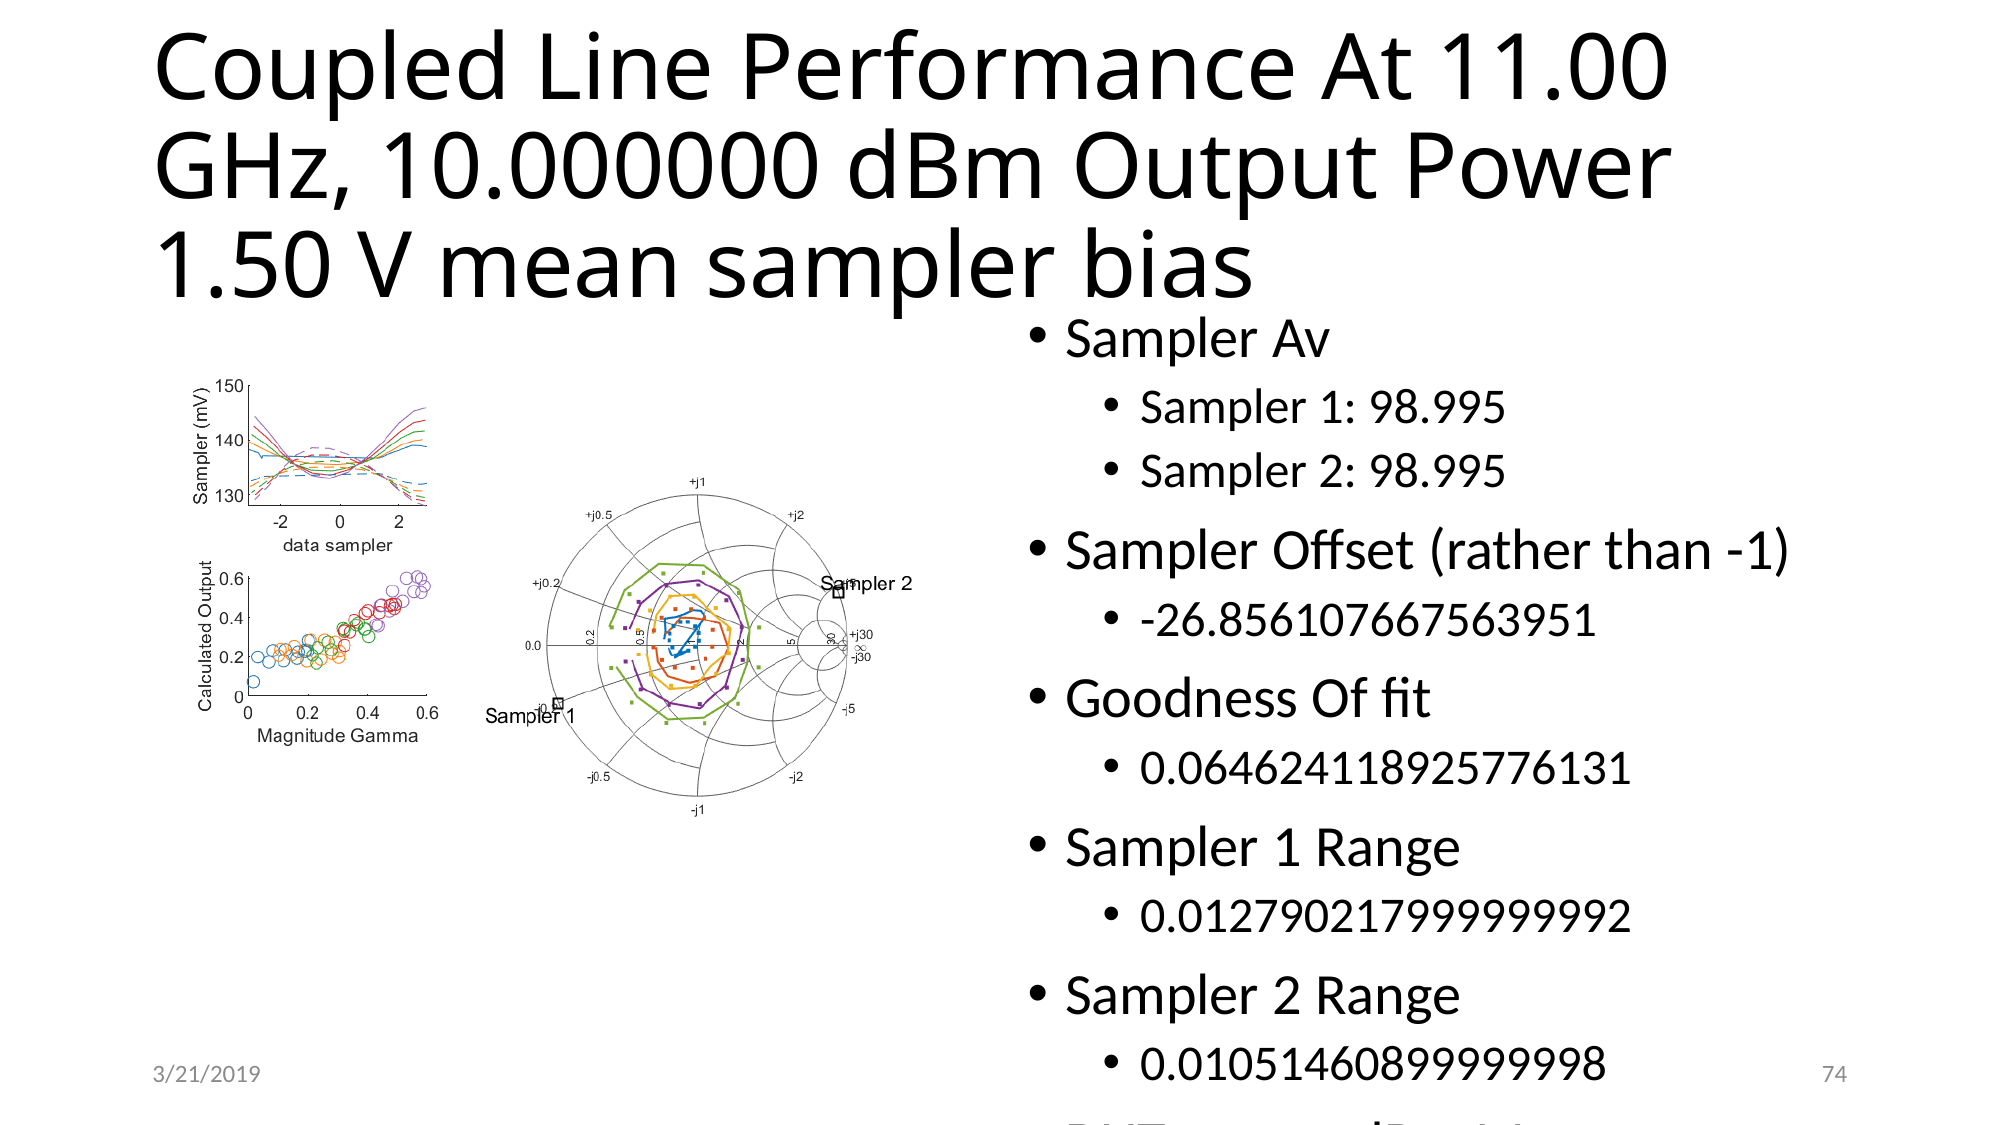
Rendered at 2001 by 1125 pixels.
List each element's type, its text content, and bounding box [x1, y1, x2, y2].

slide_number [137, 1042, 588, 1103]
footer [662, 1042, 1338, 1103]
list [137, 337, 988, 975]
list Sampler Av Sampler 1: 98.995 Sampler 2: 98.995 Sampler Offset (rather than -1) -26.856107667563951 Goodness Of fit 0.064624118925776131 Sampler 1 Range 0.012790217999999992 Sampler 2 Range 0.01051460899999998 DUT output dBm Mean 10.004714111069593 DUT input dBm Mean 10.438169518395689 RMS Error 0.061854242463037307 [1012, 299, 1863, 1014]
title Coupled Line Performance At 11.00 GHz, 10.000000 dBm Output Power 1.50 V mean sampler bias [137, 59, 1863, 278]
slide_number ‹#› [1412, 1042, 1863, 1103]
